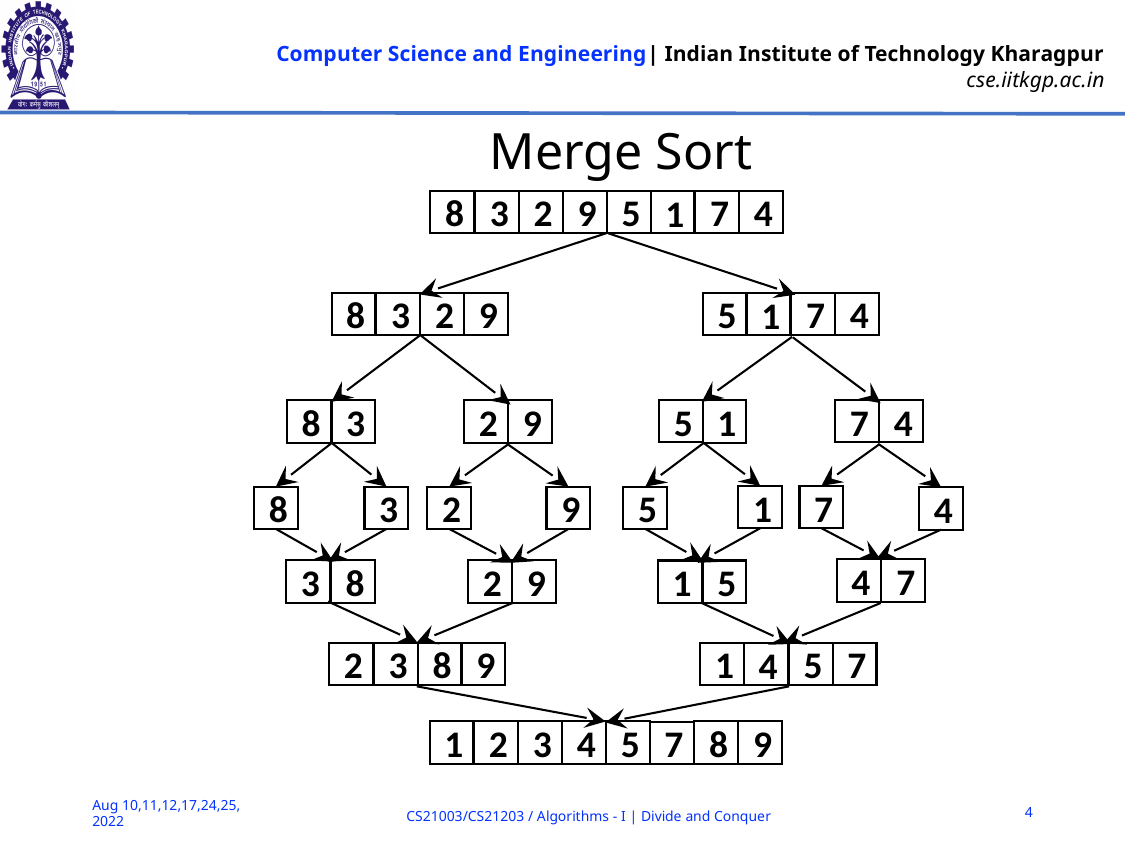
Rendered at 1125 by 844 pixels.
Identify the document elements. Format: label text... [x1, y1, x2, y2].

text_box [430, 190, 784, 234]
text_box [330, 442, 387, 487]
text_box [286, 562, 375, 603]
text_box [697, 528, 761, 563]
text_box 9 [545, 486, 591, 530]
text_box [700, 642, 877, 686]
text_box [608, 233, 796, 295]
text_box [657, 562, 747, 603]
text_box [702, 442, 761, 486]
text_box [702, 292, 880, 336]
text_box 8 [286, 399, 331, 443]
text_box 2 [426, 486, 472, 530]
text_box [331, 335, 421, 402]
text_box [429, 722, 783, 765]
slide_number 4 [992, 790, 1048, 836]
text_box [701, 602, 792, 645]
text_box 1 [702, 402, 747, 442]
text_box 1 [737, 485, 783, 529]
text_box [328, 601, 418, 643]
text_box CS21003/CS21203 / Algorithms - I | Divide and Conquer [274, 798, 966, 833]
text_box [645, 528, 697, 562]
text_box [510, 528, 569, 563]
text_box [468, 563, 556, 603]
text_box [792, 337, 881, 404]
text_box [645, 443, 704, 487]
text_box 2 [463, 405, 509, 444]
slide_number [77, 798, 274, 844]
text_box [449, 528, 510, 563]
text_box 4 [878, 399, 924, 443]
text_box 5 [658, 399, 702, 443]
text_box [784, 602, 881, 643]
picture [1, 1, 74, 110]
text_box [878, 443, 942, 488]
text_box 7 [798, 485, 844, 529]
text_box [821, 528, 881, 560]
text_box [416, 602, 514, 643]
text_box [449, 444, 506, 487]
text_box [701, 336, 792, 402]
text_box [328, 528, 387, 562]
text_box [876, 529, 942, 559]
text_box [821, 444, 878, 486]
text_box 8 [253, 486, 299, 530]
text_box 5 [622, 486, 668, 530]
text_box 7 [834, 404, 878, 443]
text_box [506, 443, 569, 487]
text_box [419, 233, 607, 295]
text_box 4 [918, 486, 964, 531]
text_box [331, 292, 509, 335]
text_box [275, 528, 328, 562]
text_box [836, 559, 926, 602]
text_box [275, 443, 330, 487]
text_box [416, 686, 605, 722]
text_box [329, 643, 506, 686]
text_box 3 [363, 486, 409, 530]
text_box 3 [331, 402, 376, 442]
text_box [605, 686, 790, 723]
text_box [421, 335, 511, 405]
text_box 9 [509, 399, 553, 443]
title Merge Sort [163, 78, 1078, 221]
